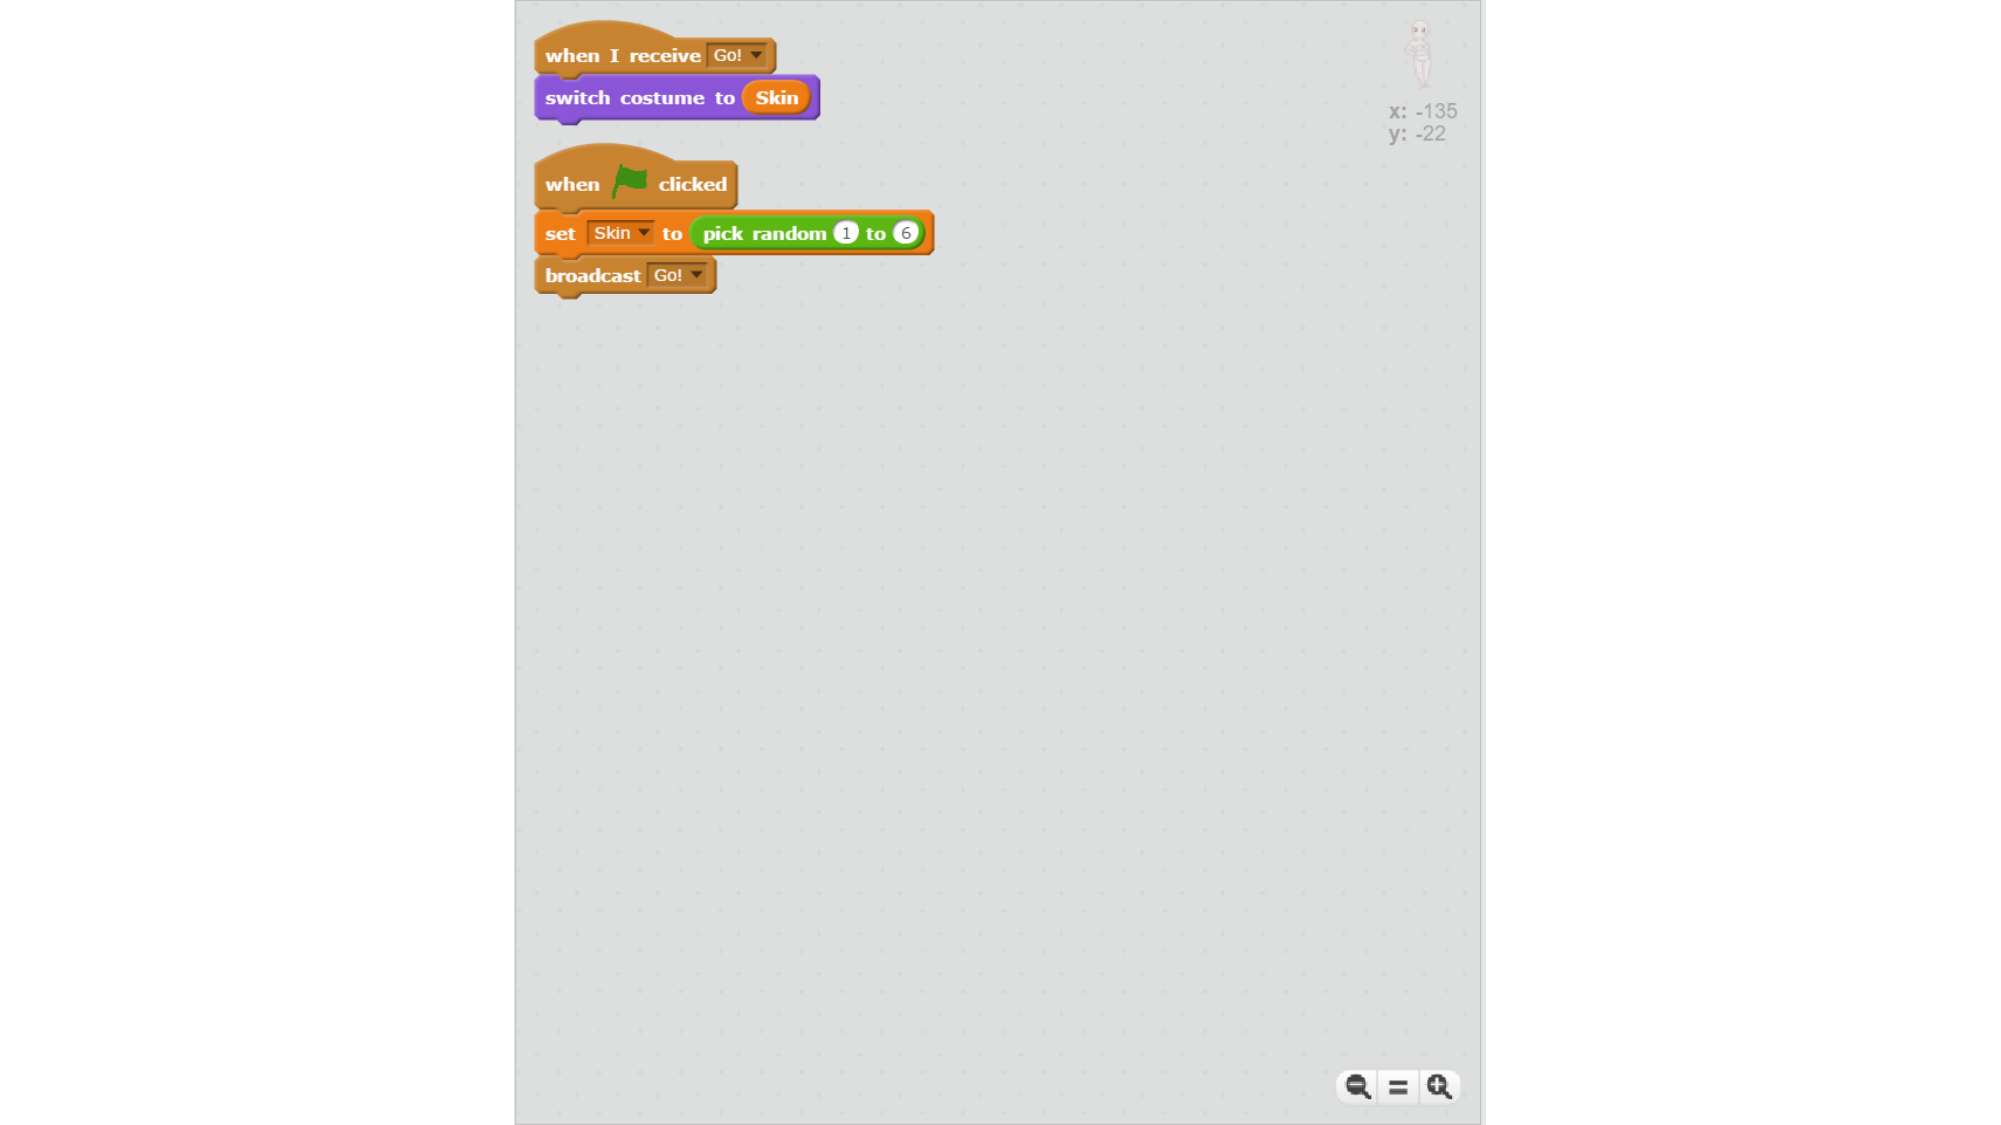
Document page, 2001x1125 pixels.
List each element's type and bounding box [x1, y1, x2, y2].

list [513, 0, 1486, 1125]
